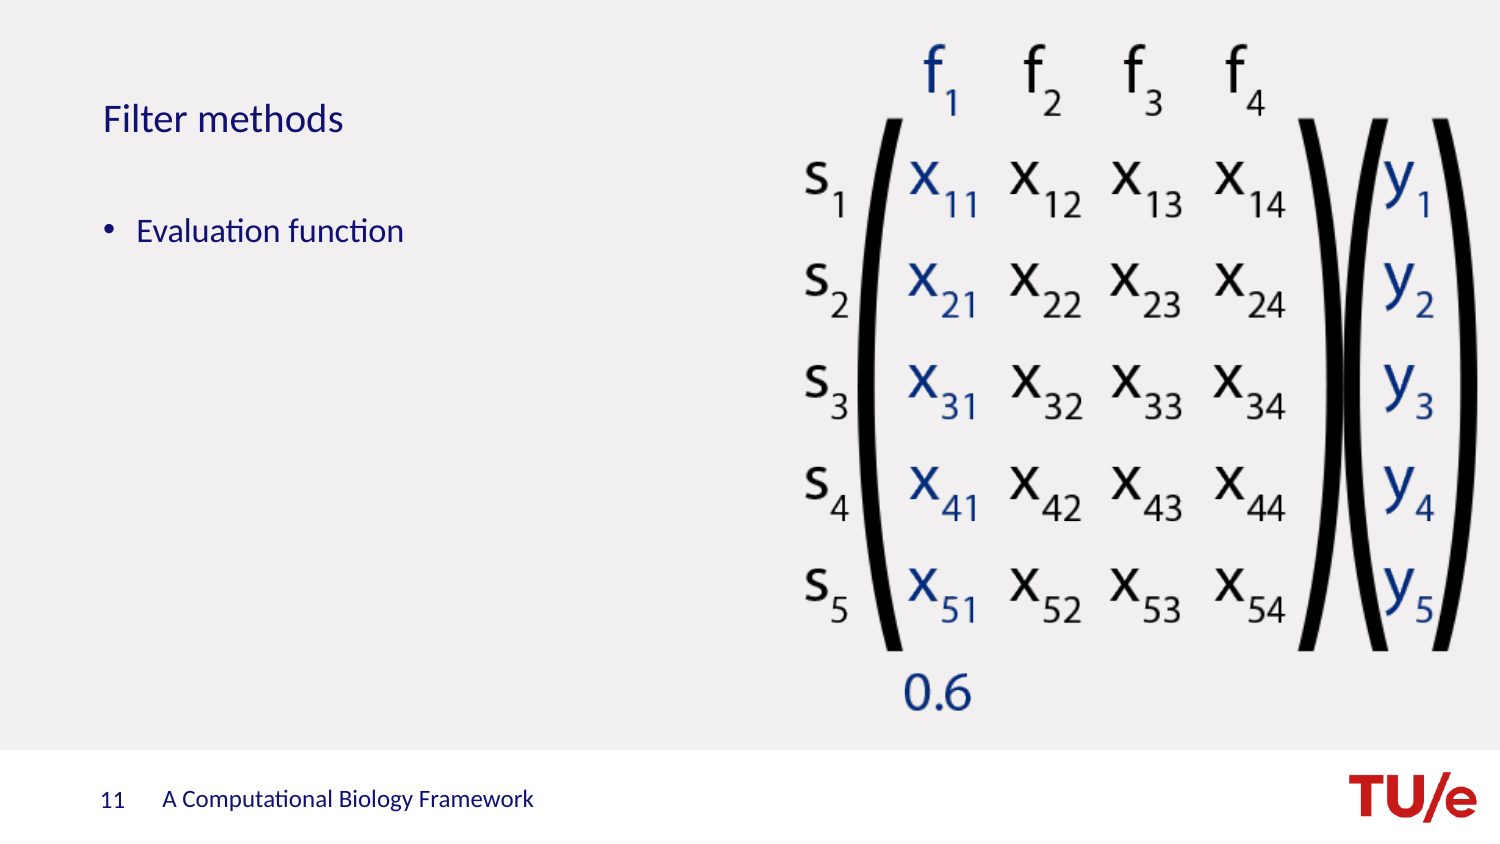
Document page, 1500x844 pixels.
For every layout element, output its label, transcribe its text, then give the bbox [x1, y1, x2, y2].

footer A Computational Biology Framework [162, 782, 1267, 841]
slide_number 11 [100, 783, 199, 841]
list Filter methods Evaluation function [103, 102, 694, 750]
picture [1336, 759, 1489, 835]
picture [750, 0, 1500, 750]
